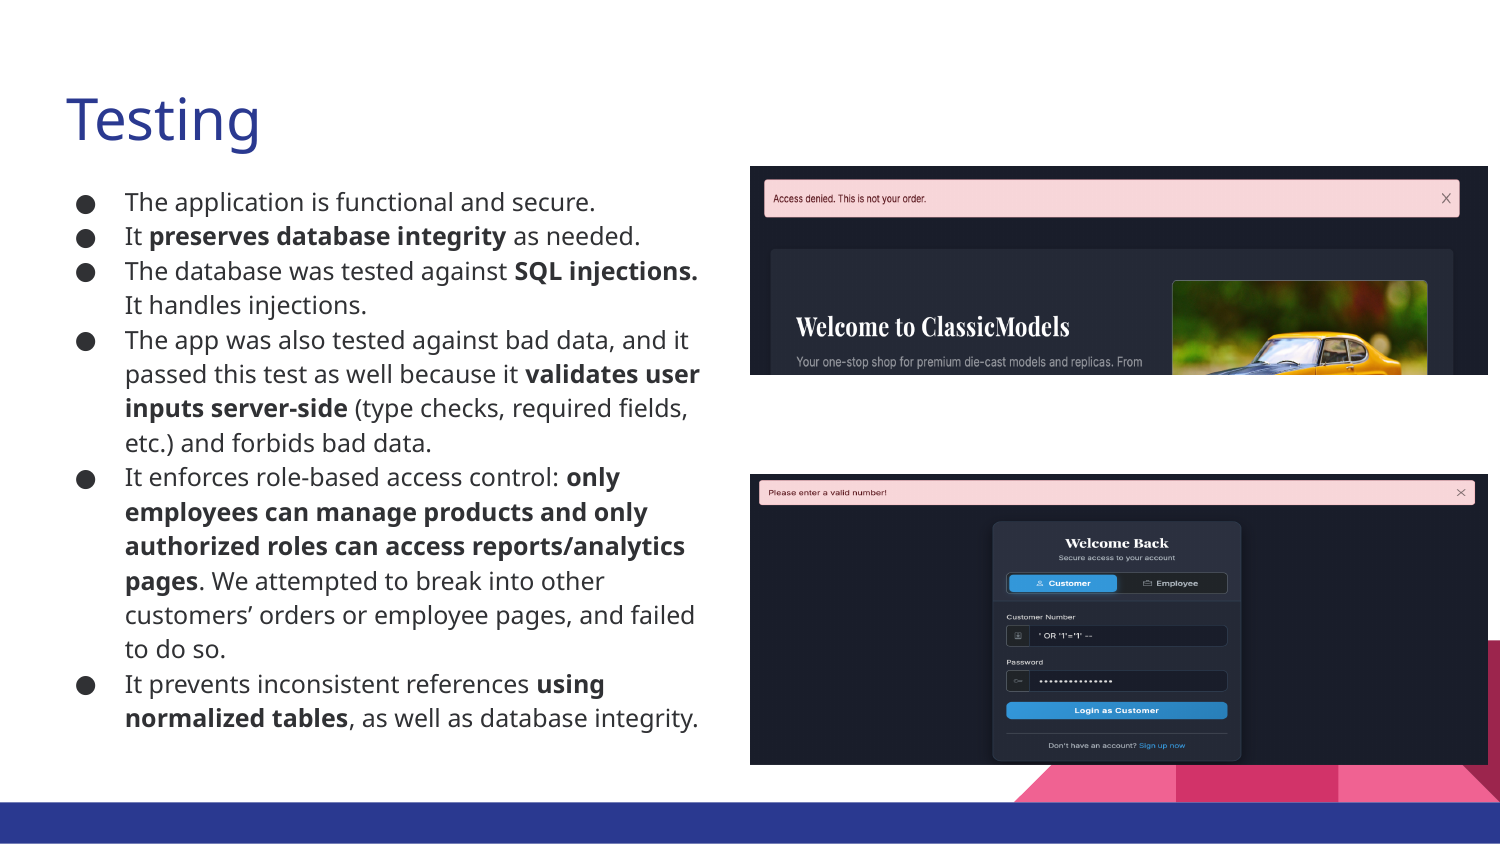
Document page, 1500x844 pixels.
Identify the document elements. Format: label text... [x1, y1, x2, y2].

title Testing [51, 67, 1449, 167]
picture [749, 474, 1488, 766]
picture [749, 166, 1488, 375]
list The application is functional and secure. It preserves database integrity as needed. The database was tested against SQL injections. It handles injections. The app was also tested against bad data, and it passed this test as well because it validates user inputs server-side (type checks, required fields, etc.) and forbids bad data. It enforces role-based access control: only employees can manage products and only authorized roles can access reports/analytics pages. We attempted to break into other customers’ orders or employee pages, and failed to do so. It prevents inconsistent references using normalized tables, as well as database integrity. [34, 166, 719, 801]
